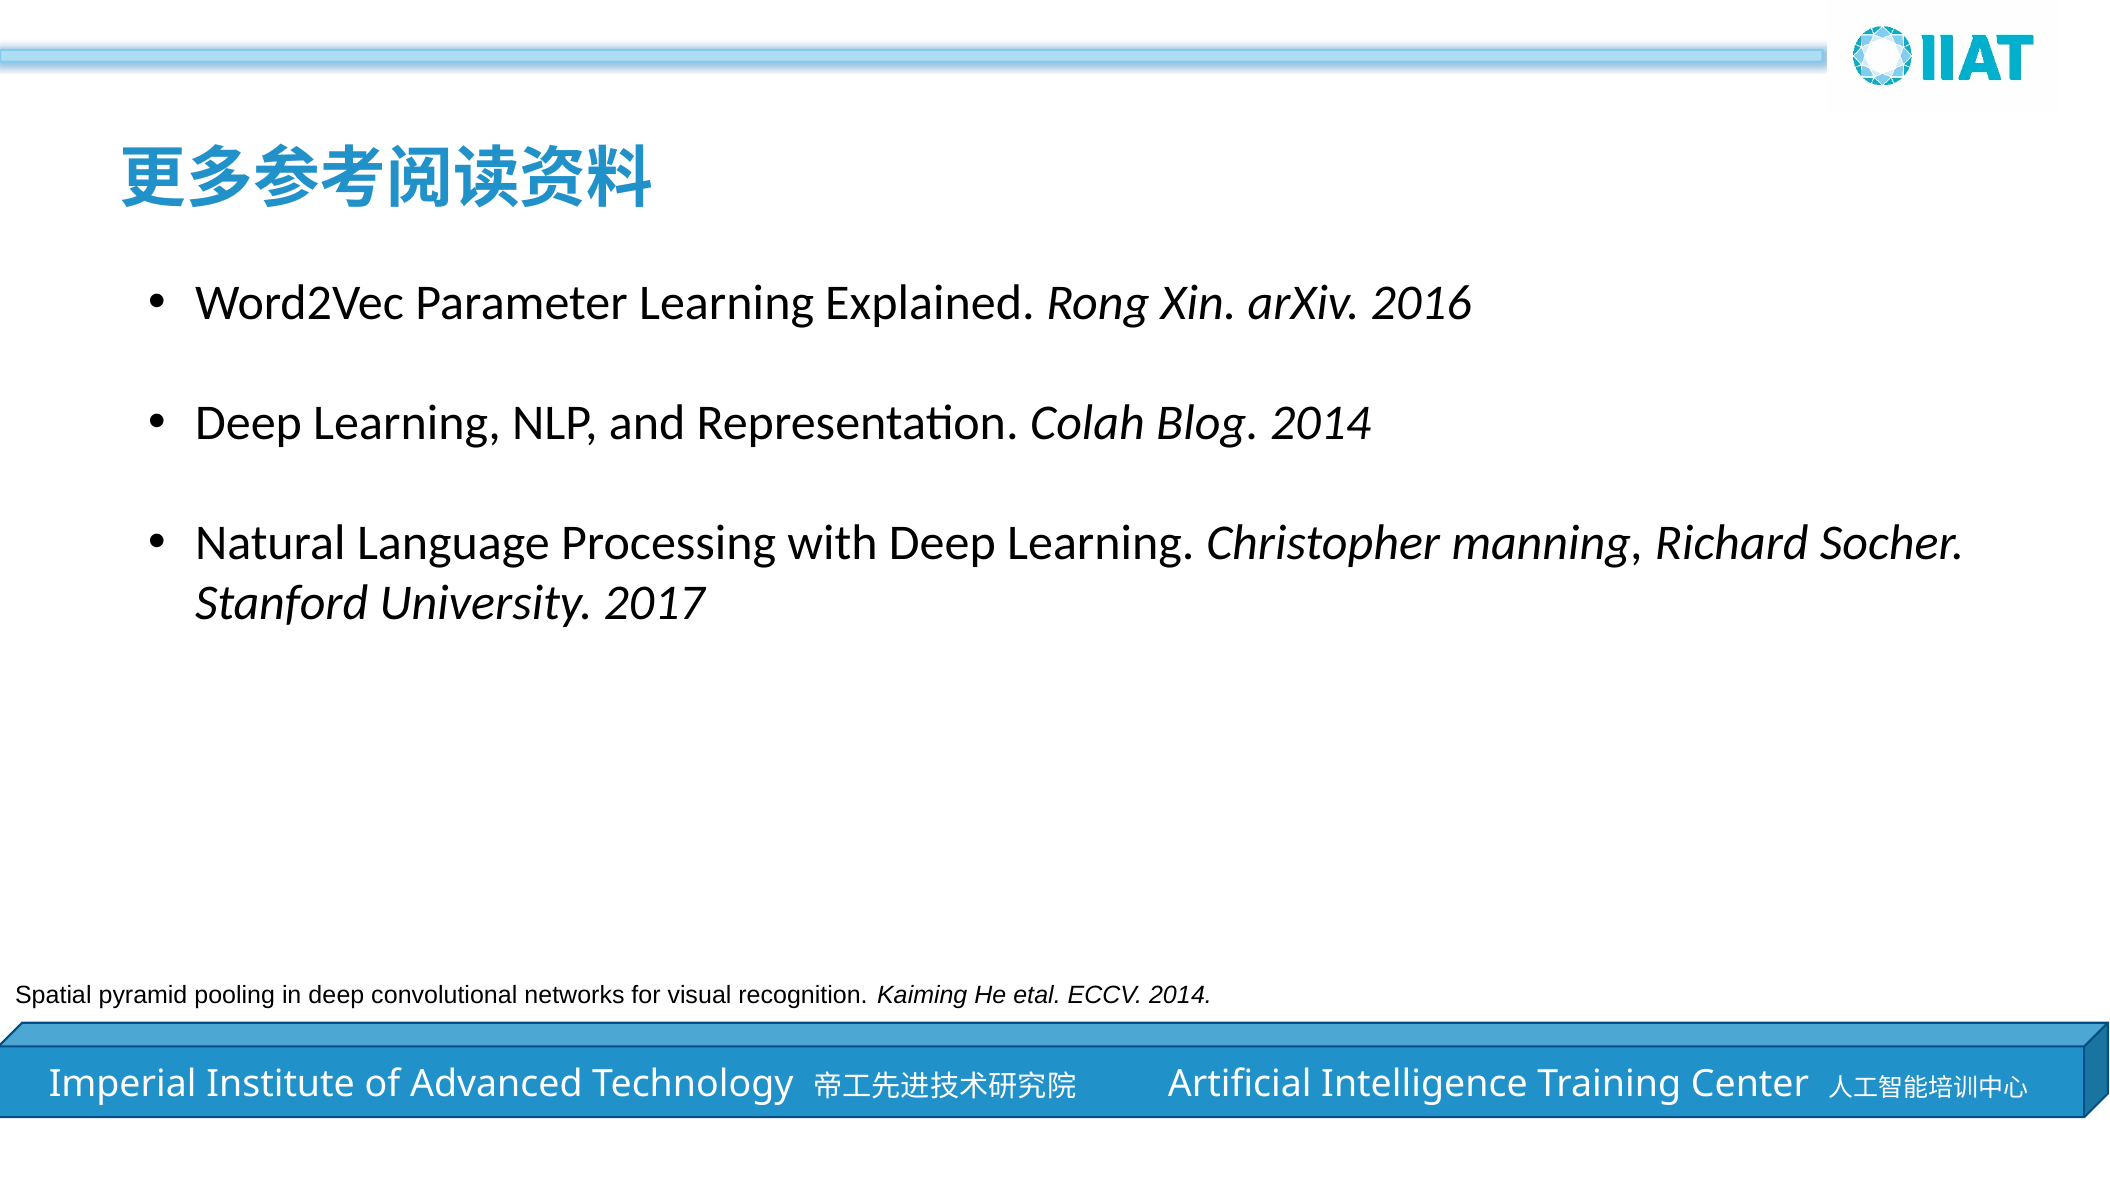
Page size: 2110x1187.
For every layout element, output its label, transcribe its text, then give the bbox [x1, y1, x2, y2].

picture [1827, 0, 2059, 112]
text_box Word2Vec Parameter Learning Explained. Rong Xin. arXiv. 2016 Deep Learning, NLP, and Representation. Colah Blog. 2014 Natural Language Processing with Deep Learning. Christopher manning, Richard Socher. Stanford University. 2017 [133, 262, 2024, 638]
text_box 更多参考阅读资料 [104, 127, 669, 223]
text_box Spatial pyramid pooling in deep convolutional networks for visual recognition. Kaiming He etal. ECCV. 2014. [0, 959, 1383, 1013]
